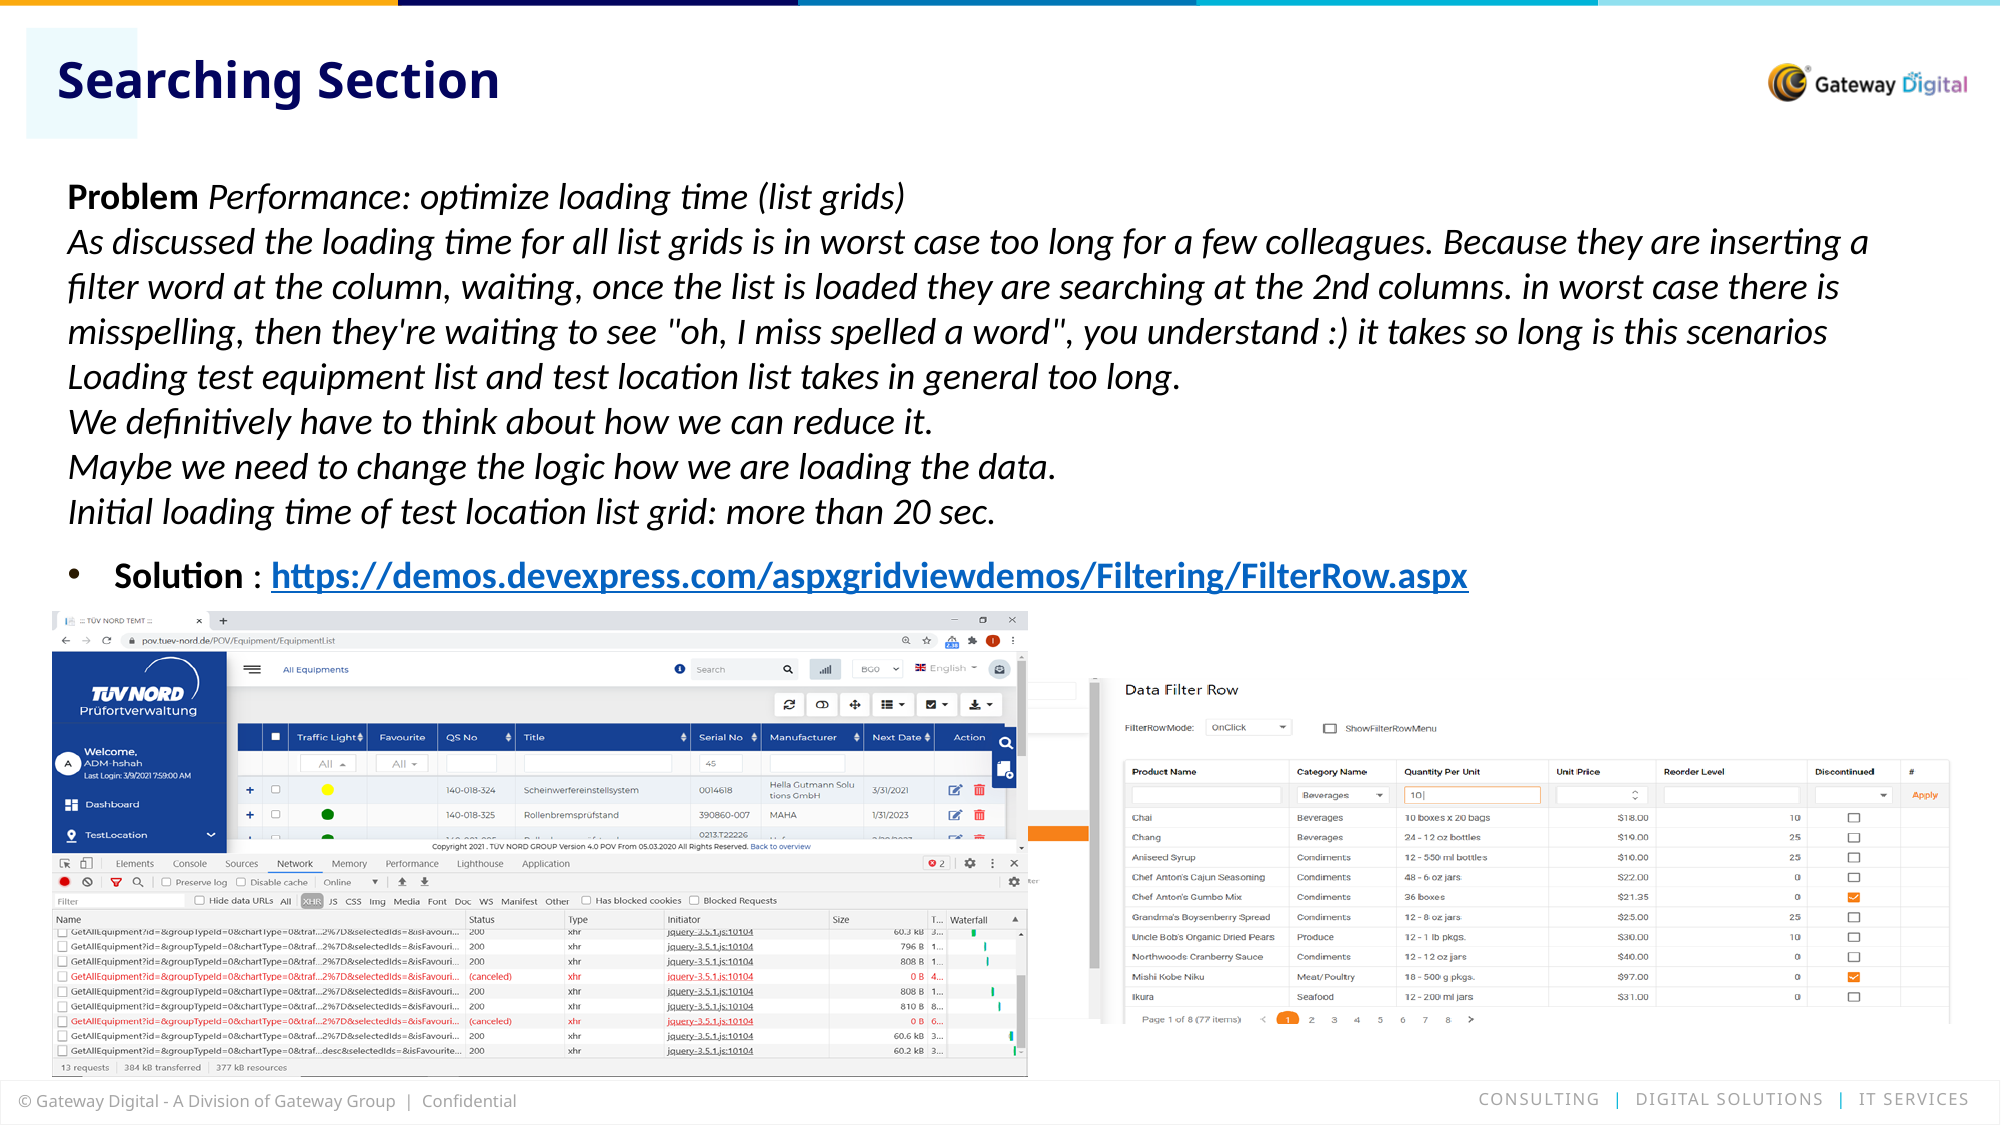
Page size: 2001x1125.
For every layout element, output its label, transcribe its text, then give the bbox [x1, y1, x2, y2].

picture [52, 611, 1968, 1077]
picture [1735, 29, 2000, 136]
text_box Problem Performance: optimize loading time (list grids) As discussed the loading time for all list grids is in worst case too long for a few colleagues. Because they are inserting a filter word at the column, waiting, once the list is loaded they are searching at the 2nd columns. in worst case there is misspelling, then they're waiting to see "oh, I miss spelled a word", you understand :) it takes so long is this scenarios Loading test equipment list and test location list takes in general too long. We definitively have to think about how we can reduce it. Maybe we need to change the logic how we are loading the data. Initial loading time of test location list grid: more than 20 sec. Solution : https://demos.devexpress.com/aspxgridviewdemos/Filtering/FilterRow.aspx [52, 164, 1942, 673]
title Searching Section [42, 47, 1158, 118]
